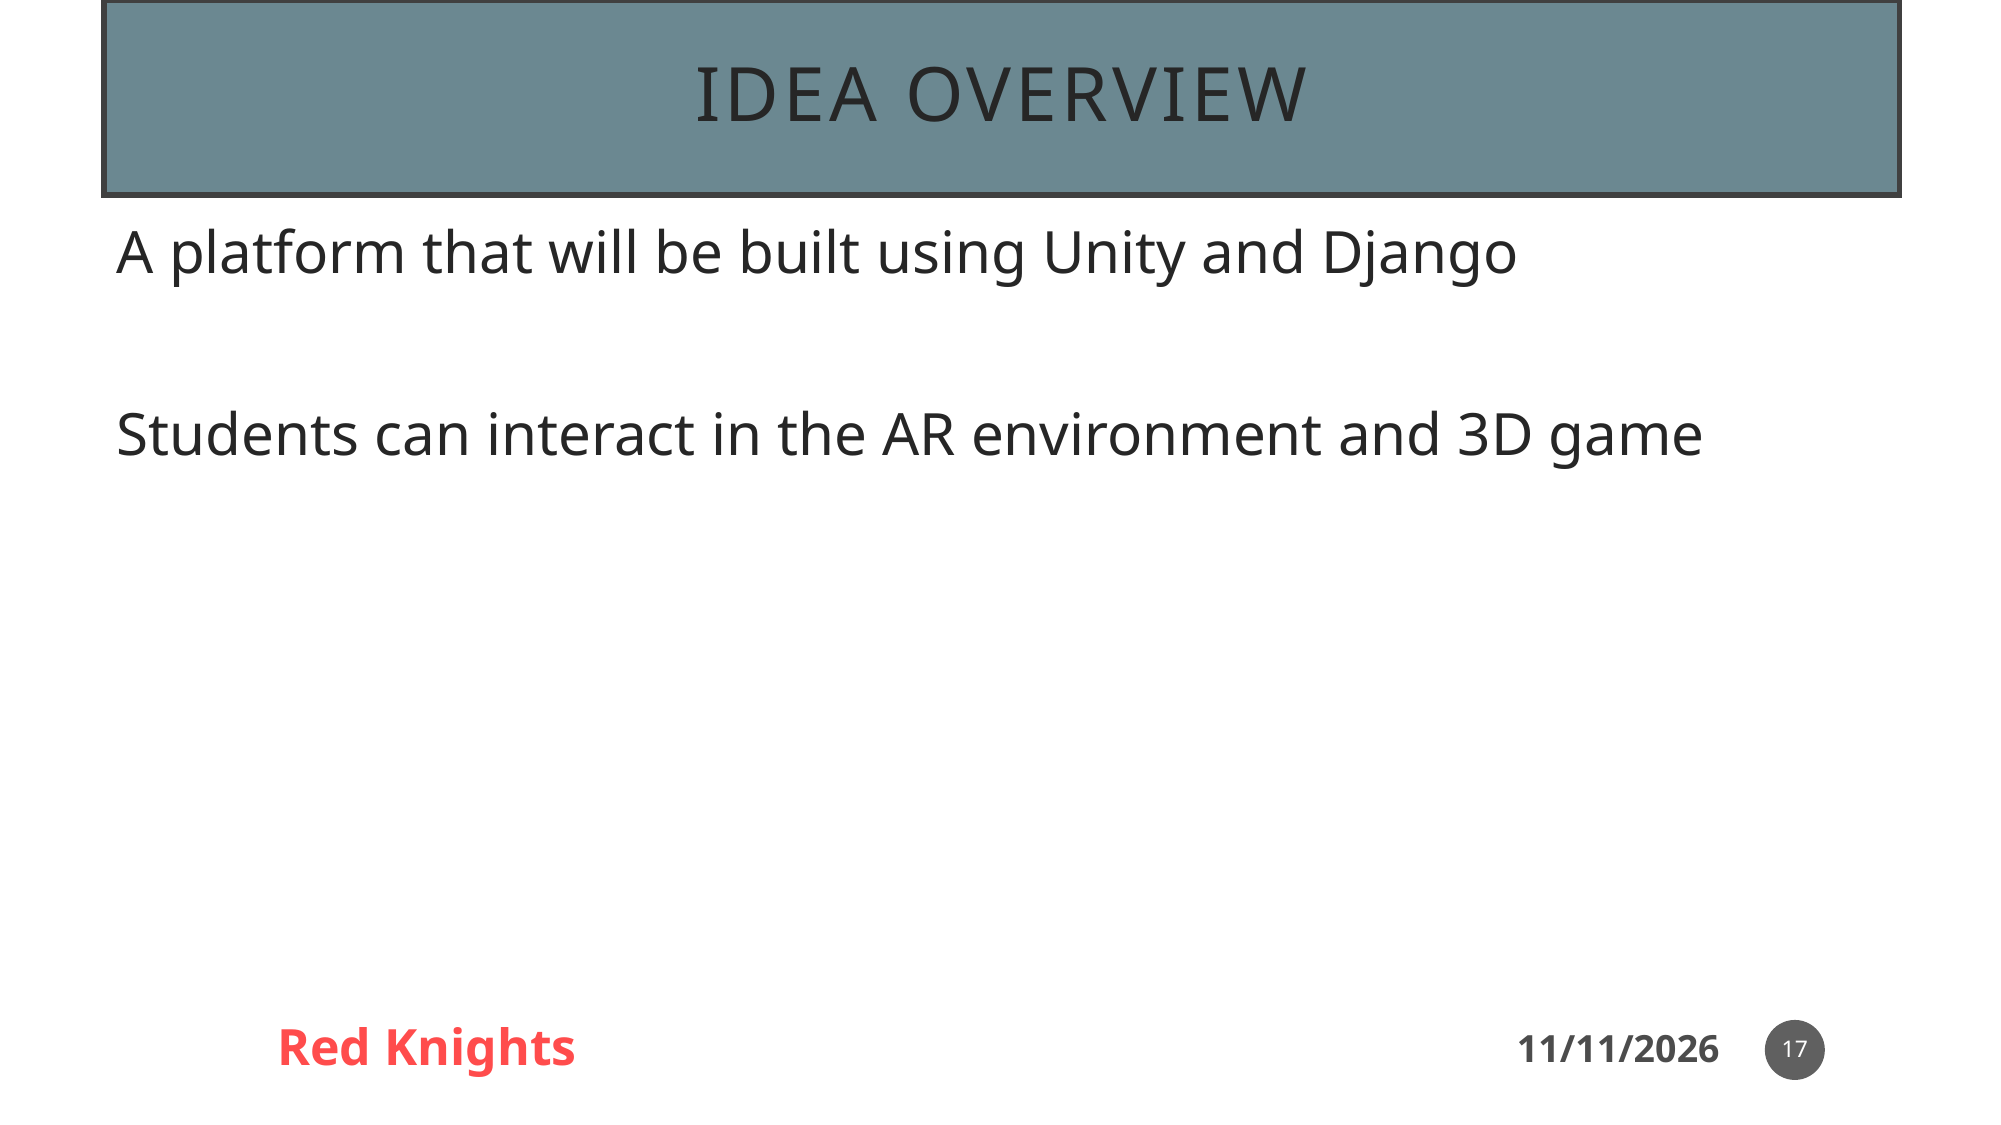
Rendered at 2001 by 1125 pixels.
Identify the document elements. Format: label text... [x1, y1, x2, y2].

slide_number 17 [1764, 1019, 1825, 1080]
list A platform that will be built using Unity and Django Students can interact in the AR environment and 3D game [101, 207, 1900, 1012]
slide_number 14-Nov-20 [1283, 1023, 1735, 1077]
title Idea Overview [101, 0, 1902, 198]
footer Red Knights [262, 1023, 1231, 1076]
